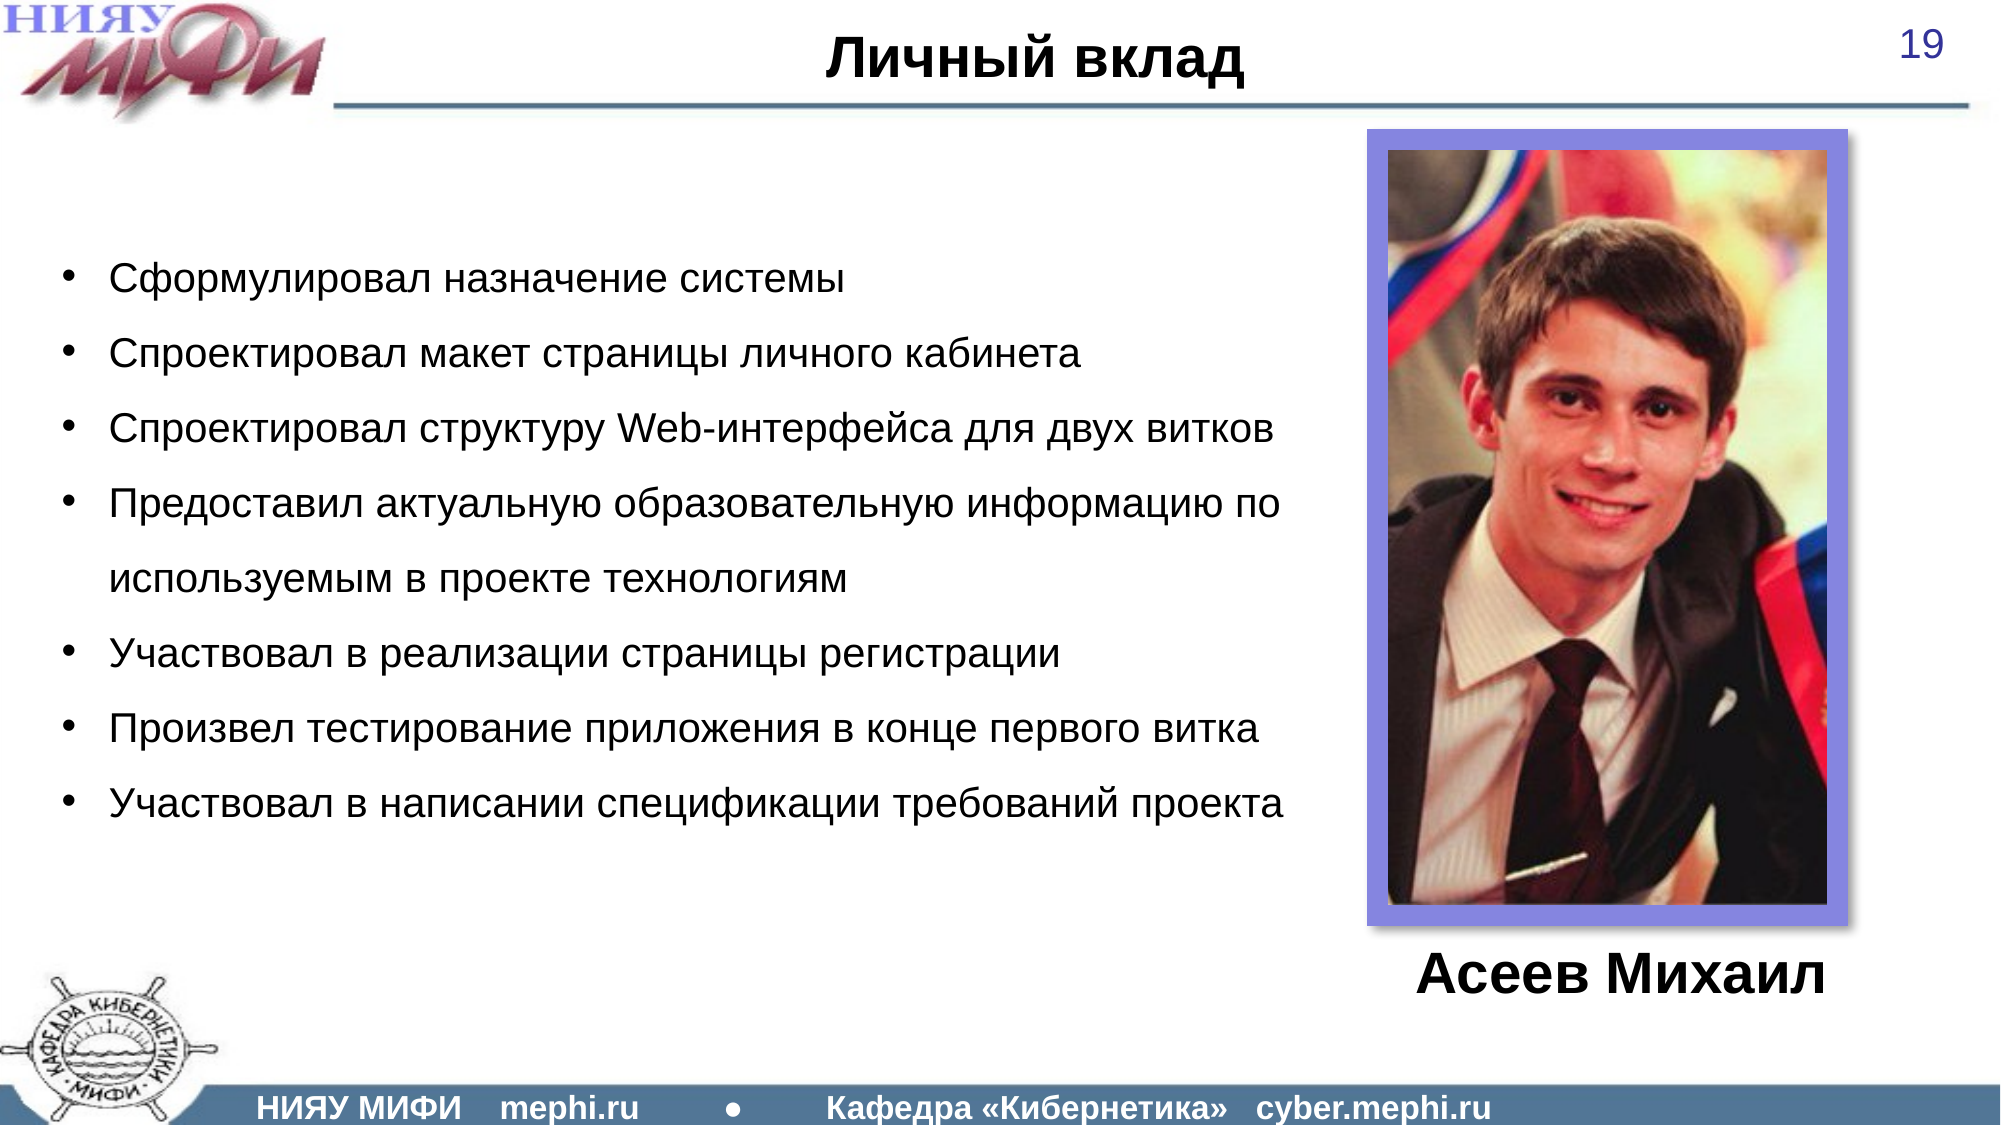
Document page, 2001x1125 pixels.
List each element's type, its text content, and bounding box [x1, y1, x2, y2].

picture [1406, 1104, 1413, 1116]
slide_number 19 [1607, 0, 1960, 75]
picture [919, 1104, 926, 1116]
picture [554, 1104, 561, 1116]
picture [871, 1104, 877, 1116]
text_box Сформулировал назначение системы Спроектировал макет страницы личного кабинета Спроектировал структуру Web-интерфейса для двух витков Предоставил актуальную образовательную информацию по используемым в проекте технологиям Участвовал в реализации страницы регистрации Произвел тестирование приложения в конце первого витка Участвовал в написании спецификации требований проекта [46, 218, 1346, 908]
picture [940, 1104, 947, 1116]
picture [882, 1104, 888, 1116]
picture [1086, 1104, 1093, 1116]
title Личный вклад [135, 0, 1936, 127]
picture [916, 1119, 929, 1125]
text_box Асеев Михаил [1400, 928, 2000, 1013]
picture [0, 0, 2001, 1125]
